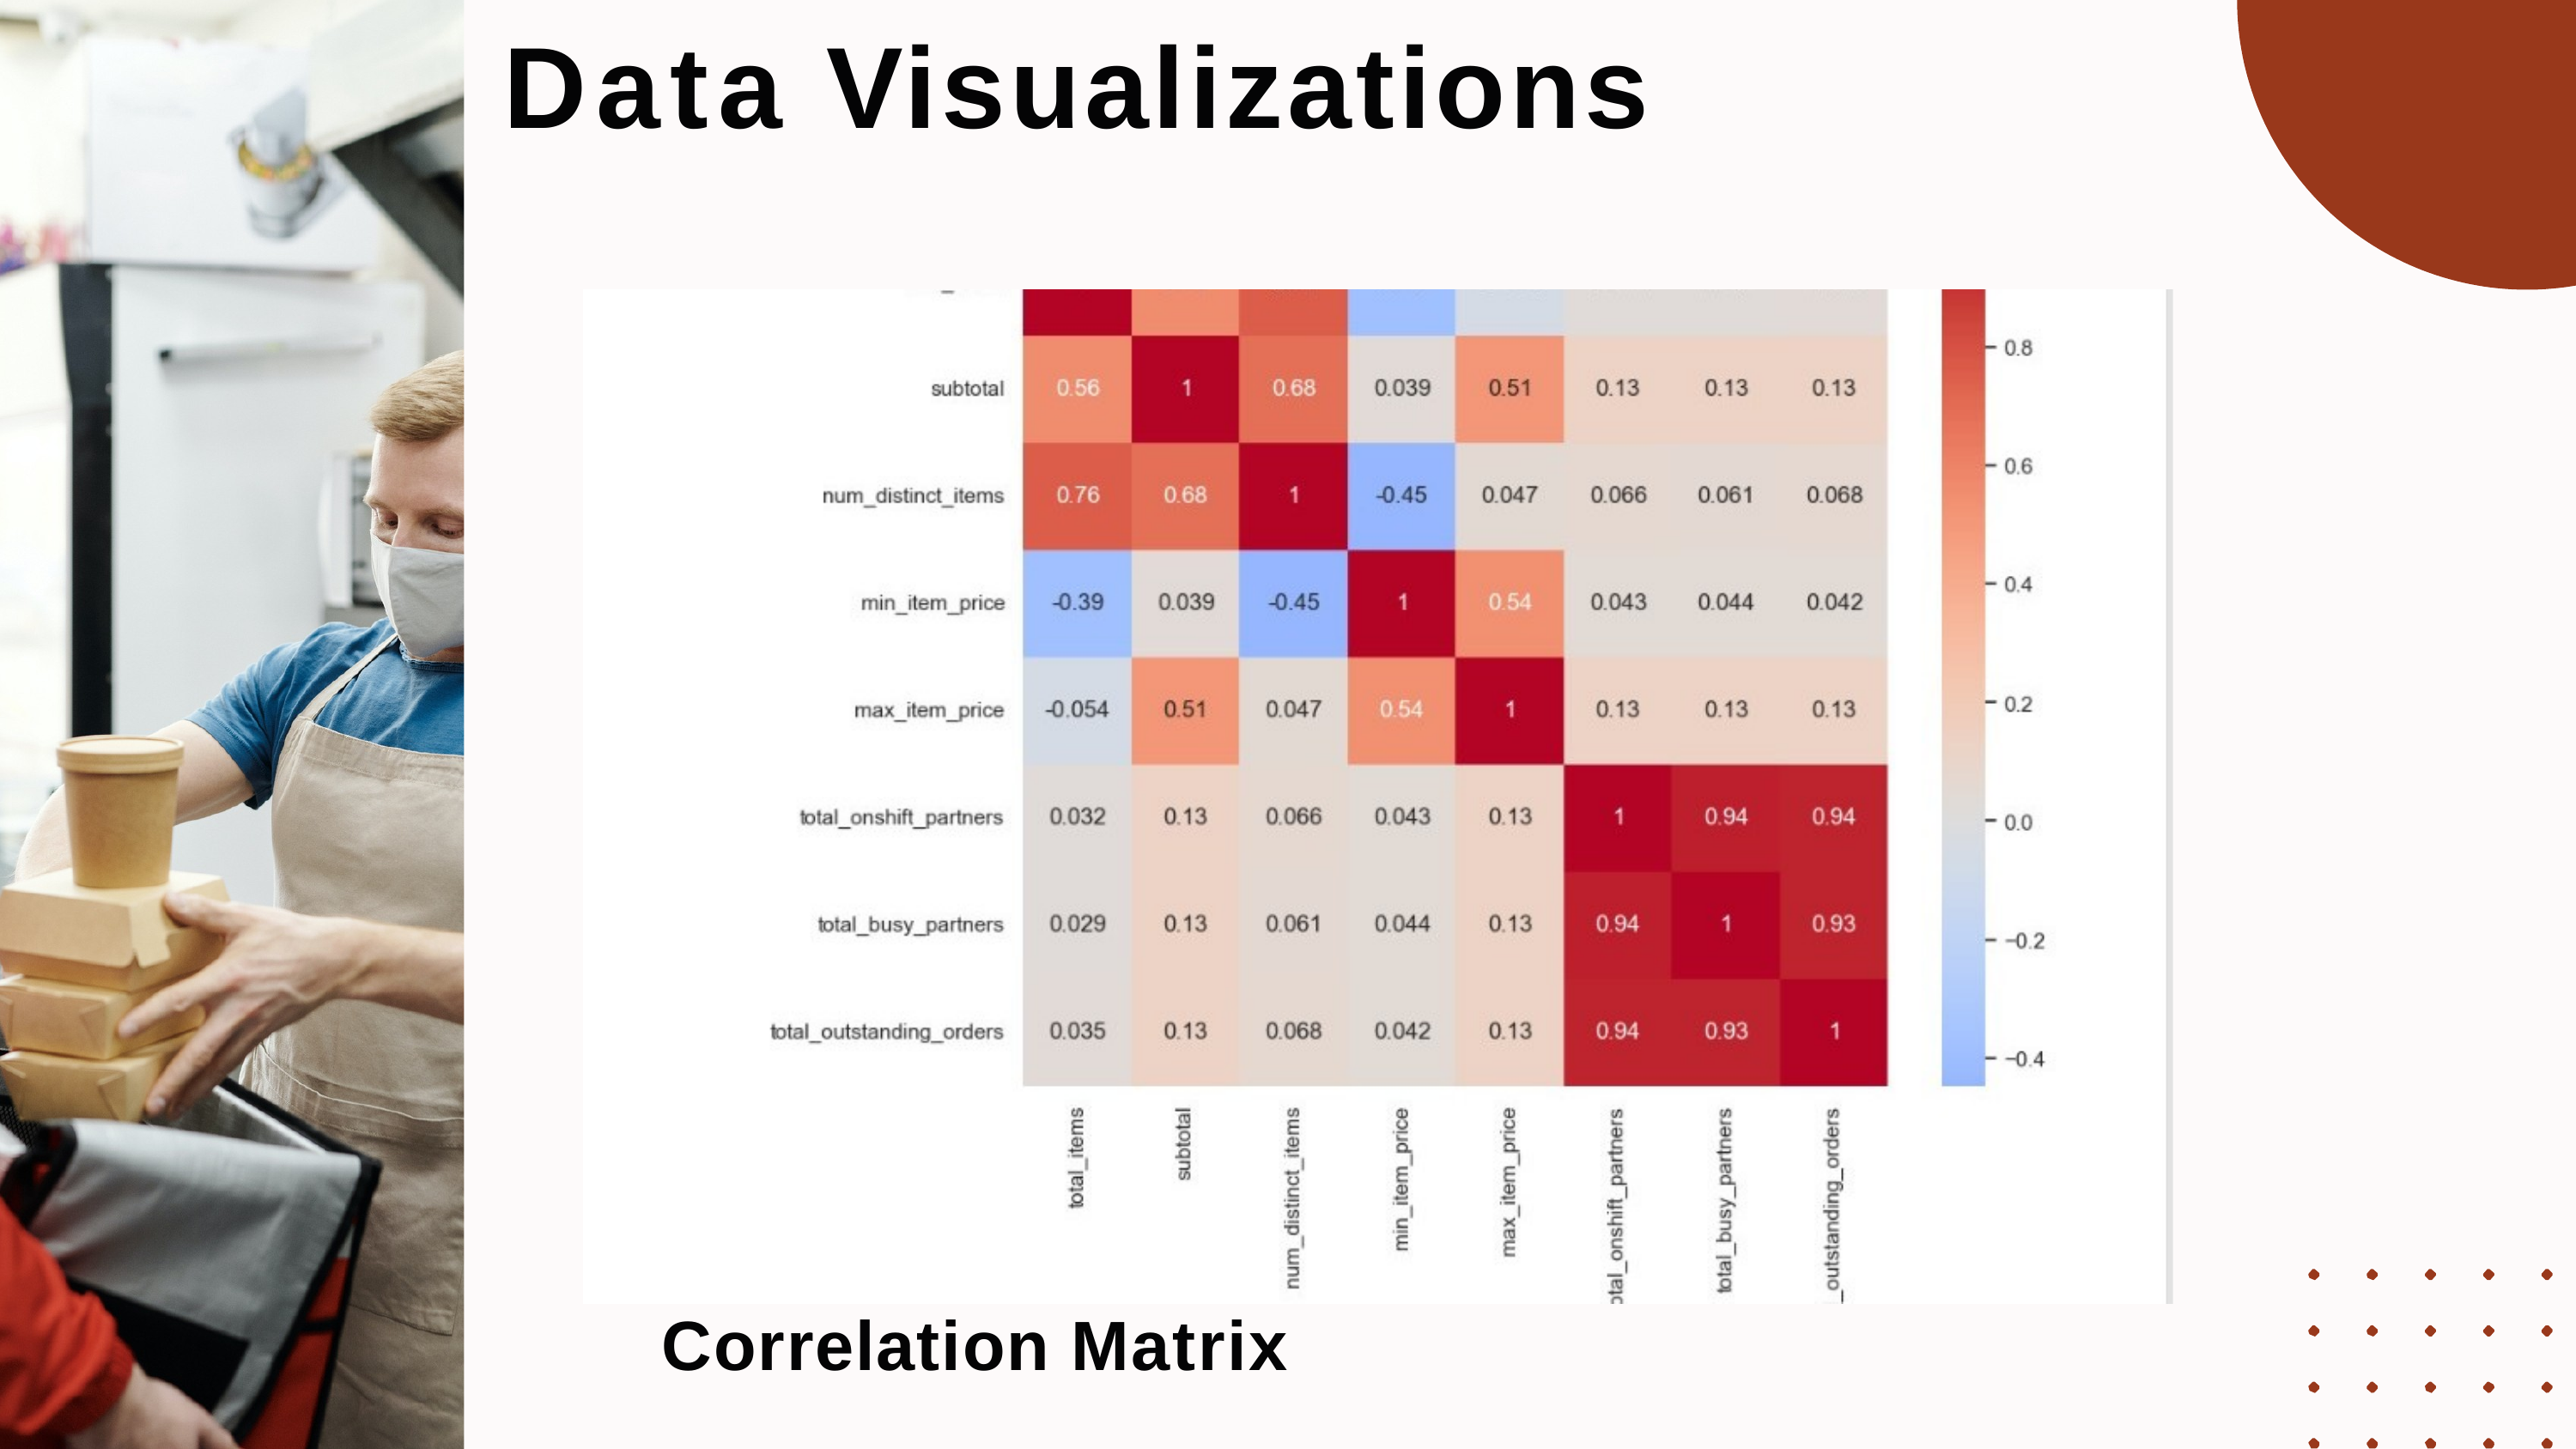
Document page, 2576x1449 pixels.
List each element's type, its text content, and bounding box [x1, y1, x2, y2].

text_box [2425, 1325, 2436, 1337]
text_box [2366, 1269, 2379, 1281]
text_box [2308, 1381, 2320, 1393]
text_box [583, 289, 2173, 1304]
text_box [2366, 1438, 2379, 1449]
text_box [2541, 1381, 2553, 1393]
text_box [2308, 1438, 2320, 1449]
text_box [2425, 1269, 2436, 1281]
text_box [2425, 1381, 2436, 1393]
text_box [2541, 1325, 2553, 1337]
text_box [2308, 1325, 2320, 1337]
text_box [2308, 1269, 2320, 1281]
picture [0, 0, 465, 1449]
title Data Visualizations [501, 10, 1662, 255]
text_box [2237, 0, 2576, 290]
text_box [2482, 1381, 2494, 1393]
text_box [2366, 1325, 2379, 1337]
text_box [2482, 1438, 2494, 1449]
text_box [2541, 1269, 2553, 1281]
text_box [2482, 1325, 2494, 1337]
text_box [2541, 1438, 2553, 1449]
text_box [2366, 1381, 2379, 1393]
text_box Correlation Matrix [659, 1299, 1291, 1385]
text_box [2425, 1438, 2436, 1449]
text_box [2482, 1269, 2494, 1281]
